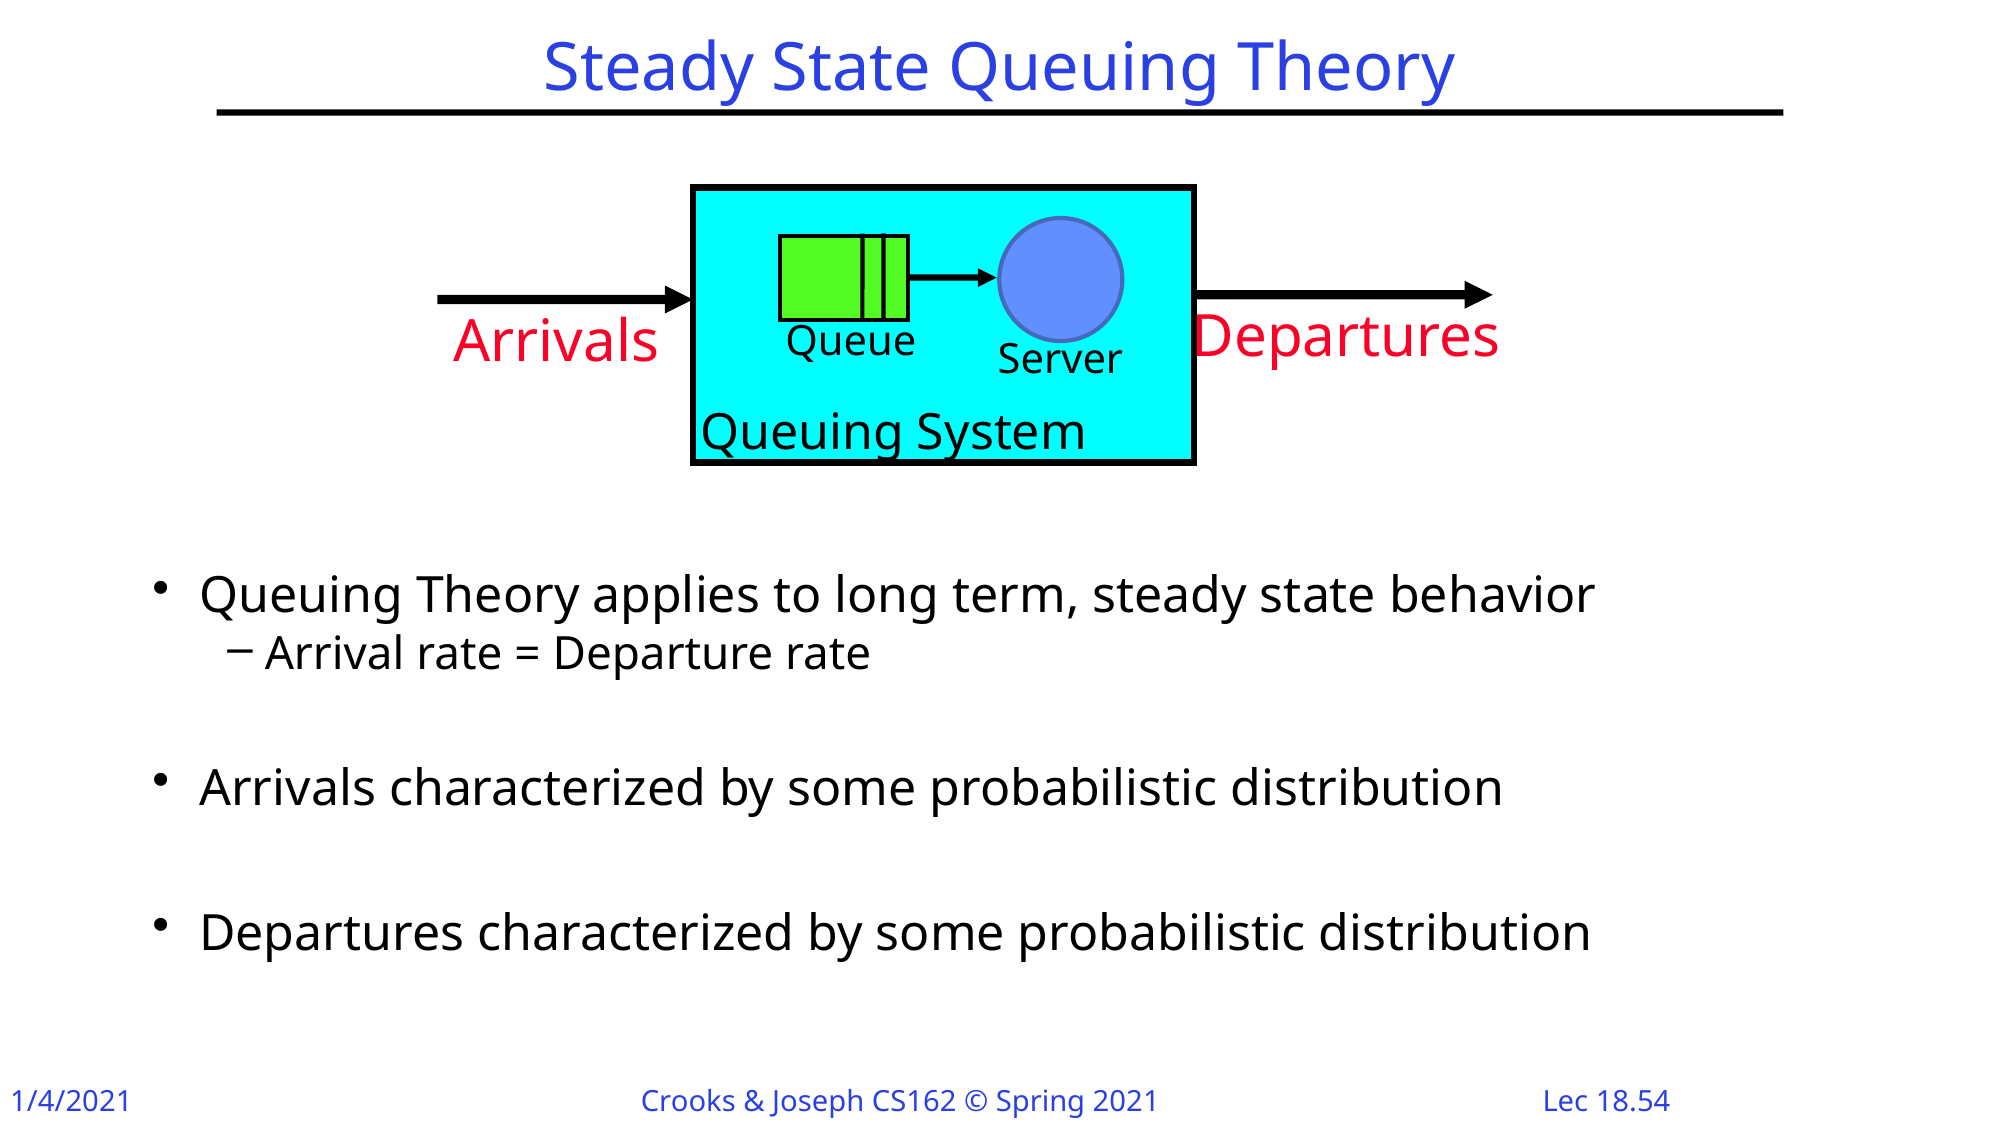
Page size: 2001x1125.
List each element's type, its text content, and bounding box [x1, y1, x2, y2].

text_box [437, 187, 1499, 468]
list Queuing Theory applies to long term, steady state behavior Arrival rate = Departure rate Arrivals characterized by some probabilistic distribution Departures characterized by some probabilistic distribution [137, 562, 1863, 1014]
title Steady State Queuing Theory [216, 24, 1784, 113]
